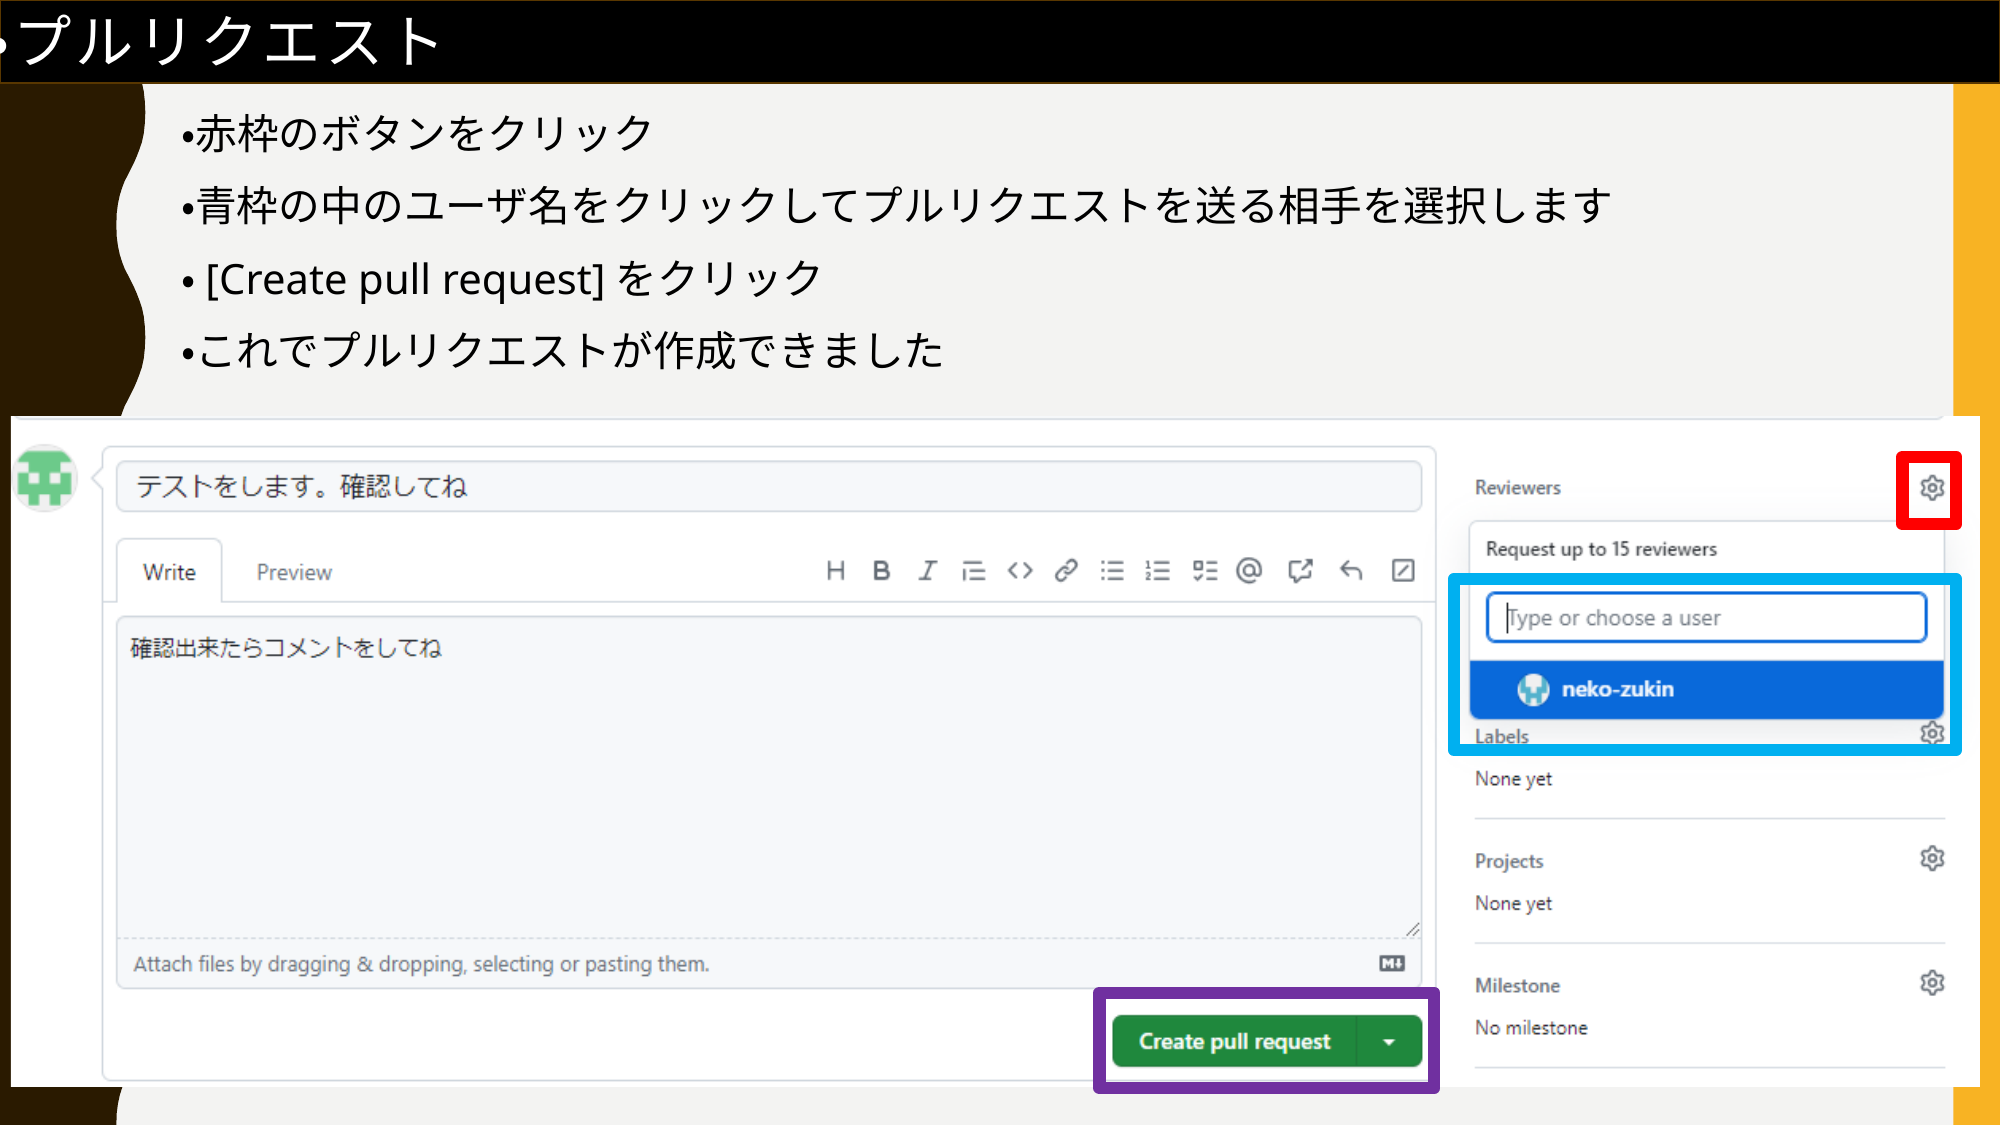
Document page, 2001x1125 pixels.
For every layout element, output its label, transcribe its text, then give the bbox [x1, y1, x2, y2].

text_box ・青枠の中のユーザ名をクリックしてプルリクエストを送る相手を選択します [166, 172, 1766, 238]
text_box ・これでプルリクエストが作成できました [166, 317, 1766, 383]
text_box ・[Create pull request]をクリック [166, 245, 1766, 310]
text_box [0, 0, 2000, 104]
text_box ・赤枠のボタンをクリック [166, 104, 1479, 166]
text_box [10, 416, 1980, 1089]
